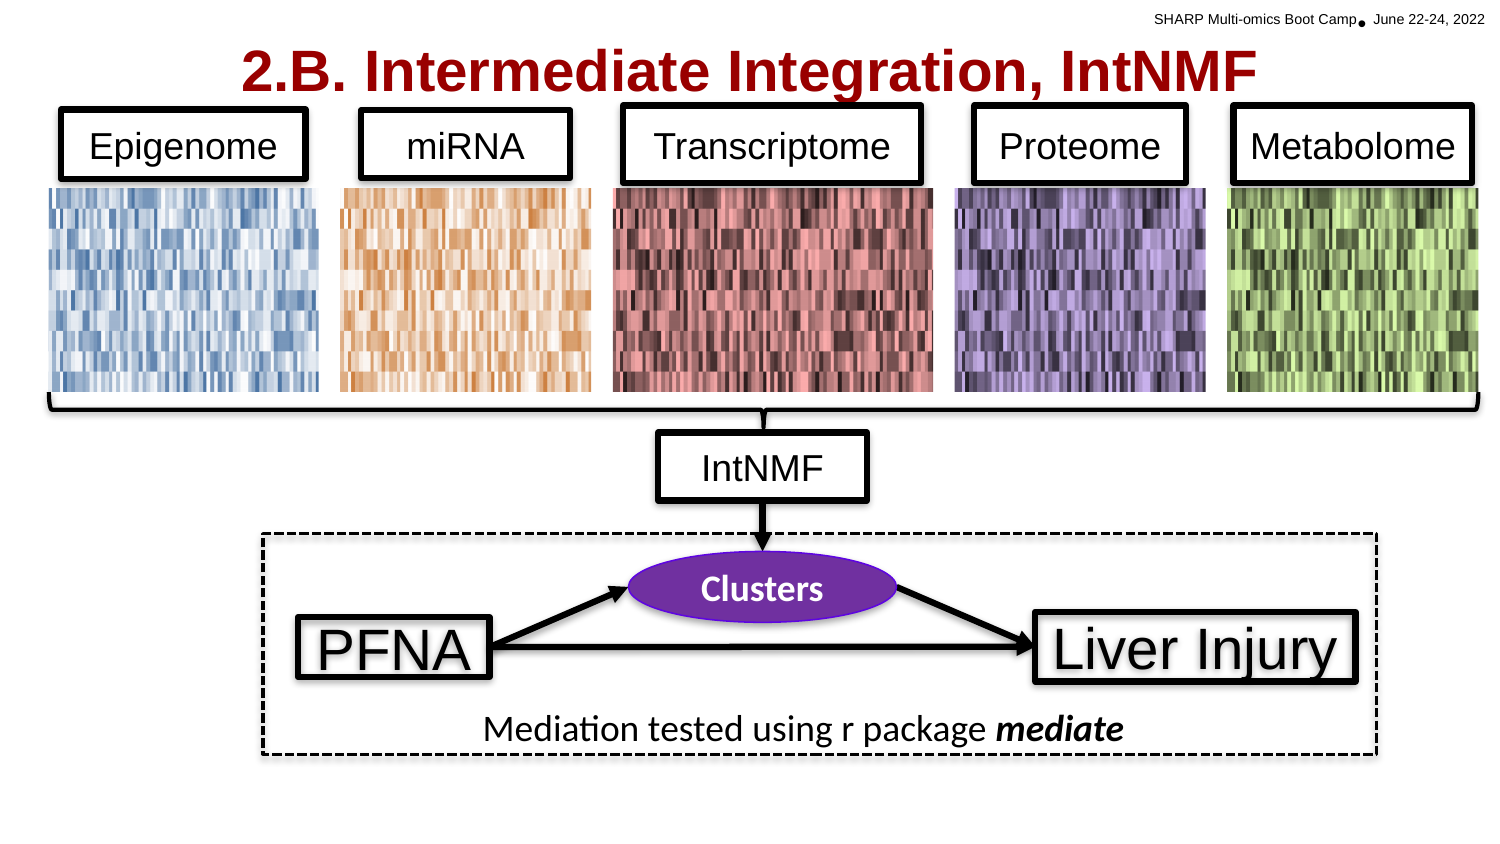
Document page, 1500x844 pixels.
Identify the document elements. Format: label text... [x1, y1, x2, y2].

picture [612, 184, 934, 392]
picture [339, 184, 592, 392]
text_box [489, 586, 629, 646]
text_box Metabolome [1233, 105, 1473, 183]
text_box Transcriptome [622, 105, 922, 183]
picture [1226, 184, 1479, 392]
text_box [262, 533, 1377, 674]
picture [0, 675, 1500, 844]
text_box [896, 586, 1036, 647]
text_box Epigenome [60, 109, 306, 180]
text_box [46, 392, 1481, 430]
text_box miRNA [361, 109, 571, 179]
text_box Proteome [974, 105, 1187, 183]
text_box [628, 551, 897, 623]
title 2.B. Intermediate Integration, IntNMF [36, 25, 1464, 120]
picture [954, 184, 1206, 392]
text_box IntNMF [657, 432, 868, 501]
picture [48, 184, 319, 392]
